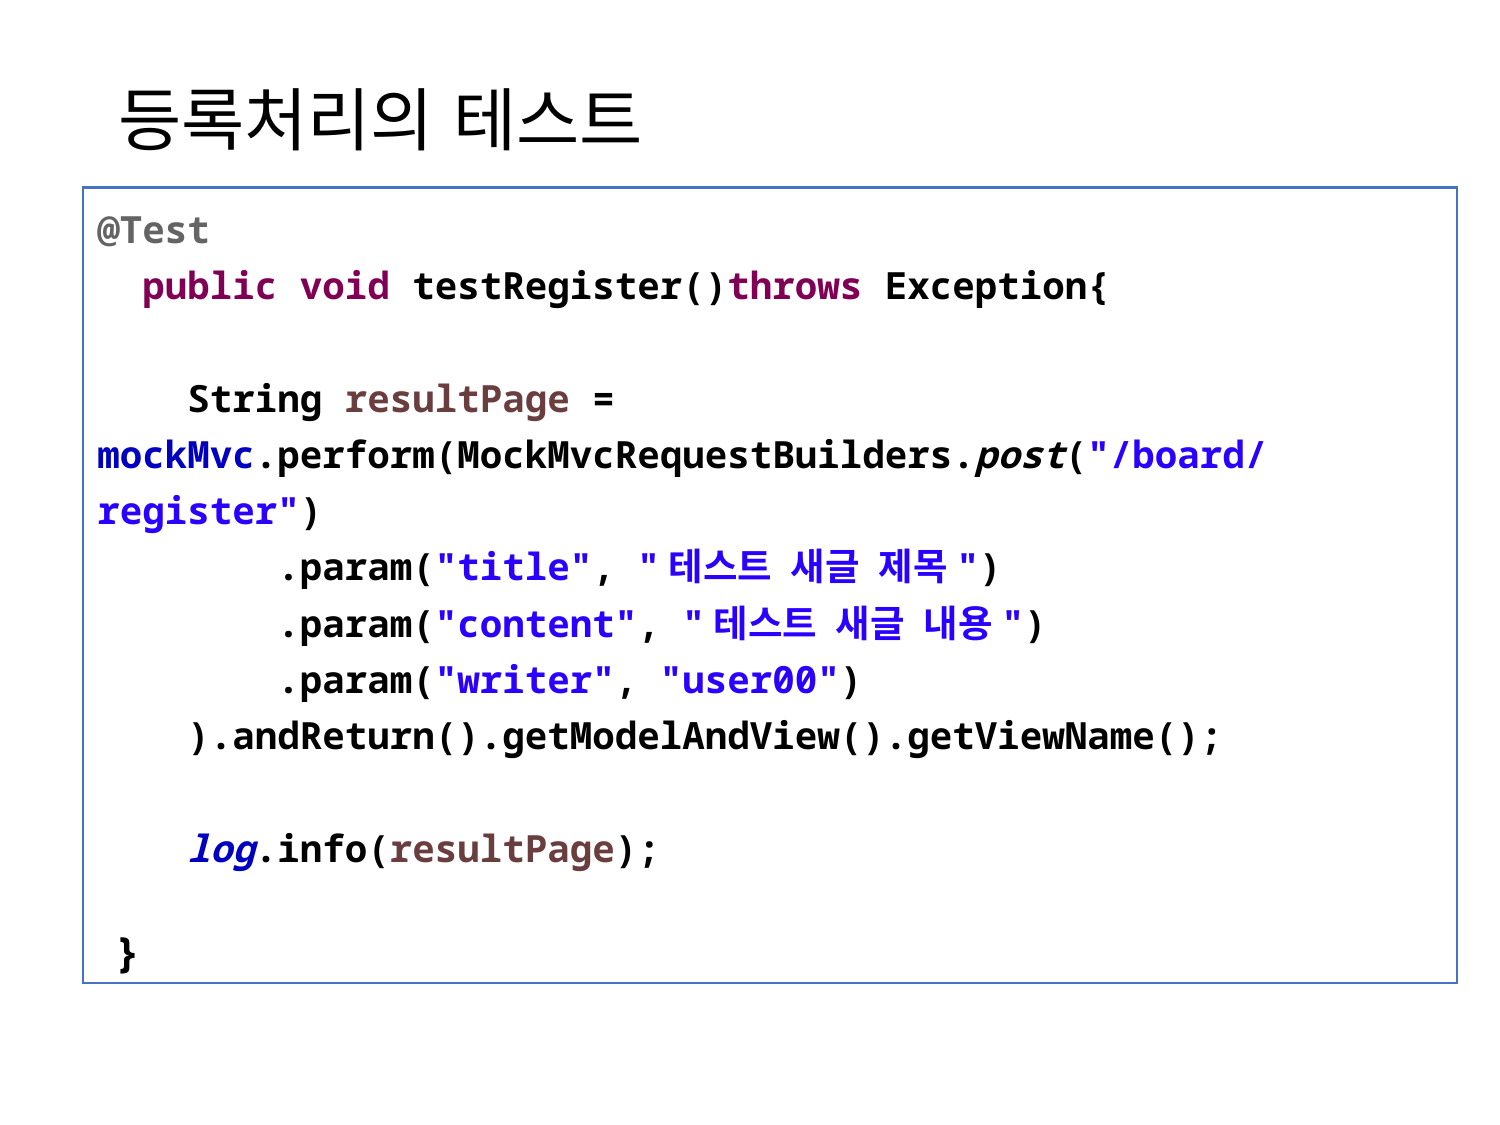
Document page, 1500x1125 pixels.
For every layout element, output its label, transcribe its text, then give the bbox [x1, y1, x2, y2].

title 등록처리의 테스트 [103, 59, 1397, 186]
text_box @Test public void testRegister()throws Exception{ String resultPage = mockMvc.perform(MockMvcRequestBuilders.post("/board/register") .param("title", "테스트 새글 제목") .param("content", "테스트 새글 내용") .param("writer", "user00") ).andReturn().getModelAndView().getViewName(); log.info(resultPage); } [82, 186, 1458, 984]
